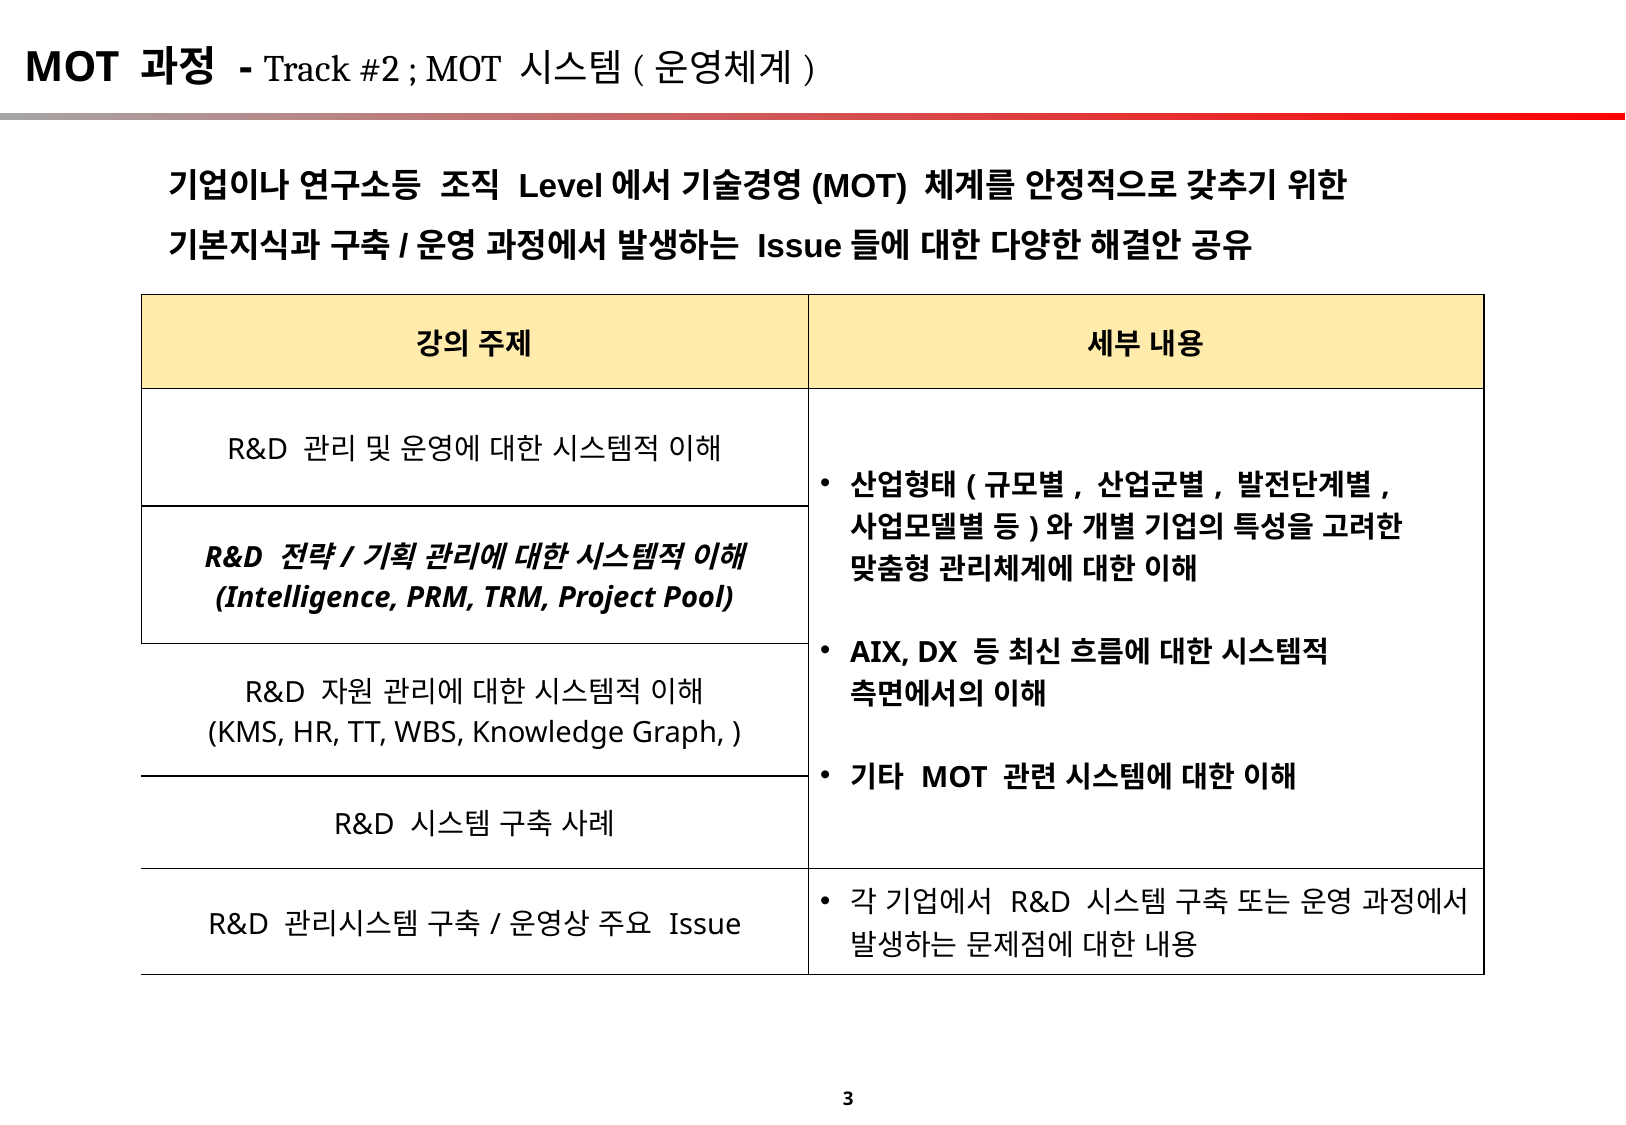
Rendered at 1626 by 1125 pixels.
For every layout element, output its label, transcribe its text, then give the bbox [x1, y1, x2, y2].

slide_number 3 [813, 1080, 869, 1119]
table_cell R&D 시스템 구축 사례 [141, 777, 808, 868]
table_cell R&D 자원 관리에 대한 시스템적 이해 (KMS, HR, TT, WBS, Knowledge Graph, ) [141, 644, 808, 775]
text_box MOT 과정 - Track #2 ; MOT 시스템(운영체계) [9, 32, 832, 97]
text_box 기업이나 연구소등 조직 Level에서 기술경영(MOT) 체계를 안정적으로 갖추기 위한 기본지식과 구축/운영 과정에서 발생하는 Issue들에 대한 다양한 해결안 공유 [153, 137, 1481, 272]
table_cell R&D 전략/기획 관리에 대한 시스템적 이해 (Intelligence, PRM, TRM, Project Pool) [142, 507, 808, 643]
table_header 세부 내용 [809, 295, 1483, 388]
table_cell R&D 관리 및 운영에 대한 시스템적 이해 [142, 389, 808, 505]
table_cell 각 기업에서 R&D 시스템 구축 또는 운영 과정에서 발생하는 문제점에 대한 내용 [809, 869, 1483, 974]
table_cell R&D 관리시스템 구축/운영상 주요 Issue [141, 869, 808, 974]
table_header 강의 주제 [142, 295, 808, 388]
table_cell 산업형태(규모별, 산업군별, 발전단계별, 사업모델별 등)와 개별 기업의 특성을 고려한 맞춤형 관리체계에 대한 이해 AIX, DX 등 최신 흐름에 대한 시스템적 측면에서의 이해 기타 MOT 관련 시스템에 대한 이해 [809, 389, 1483, 868]
